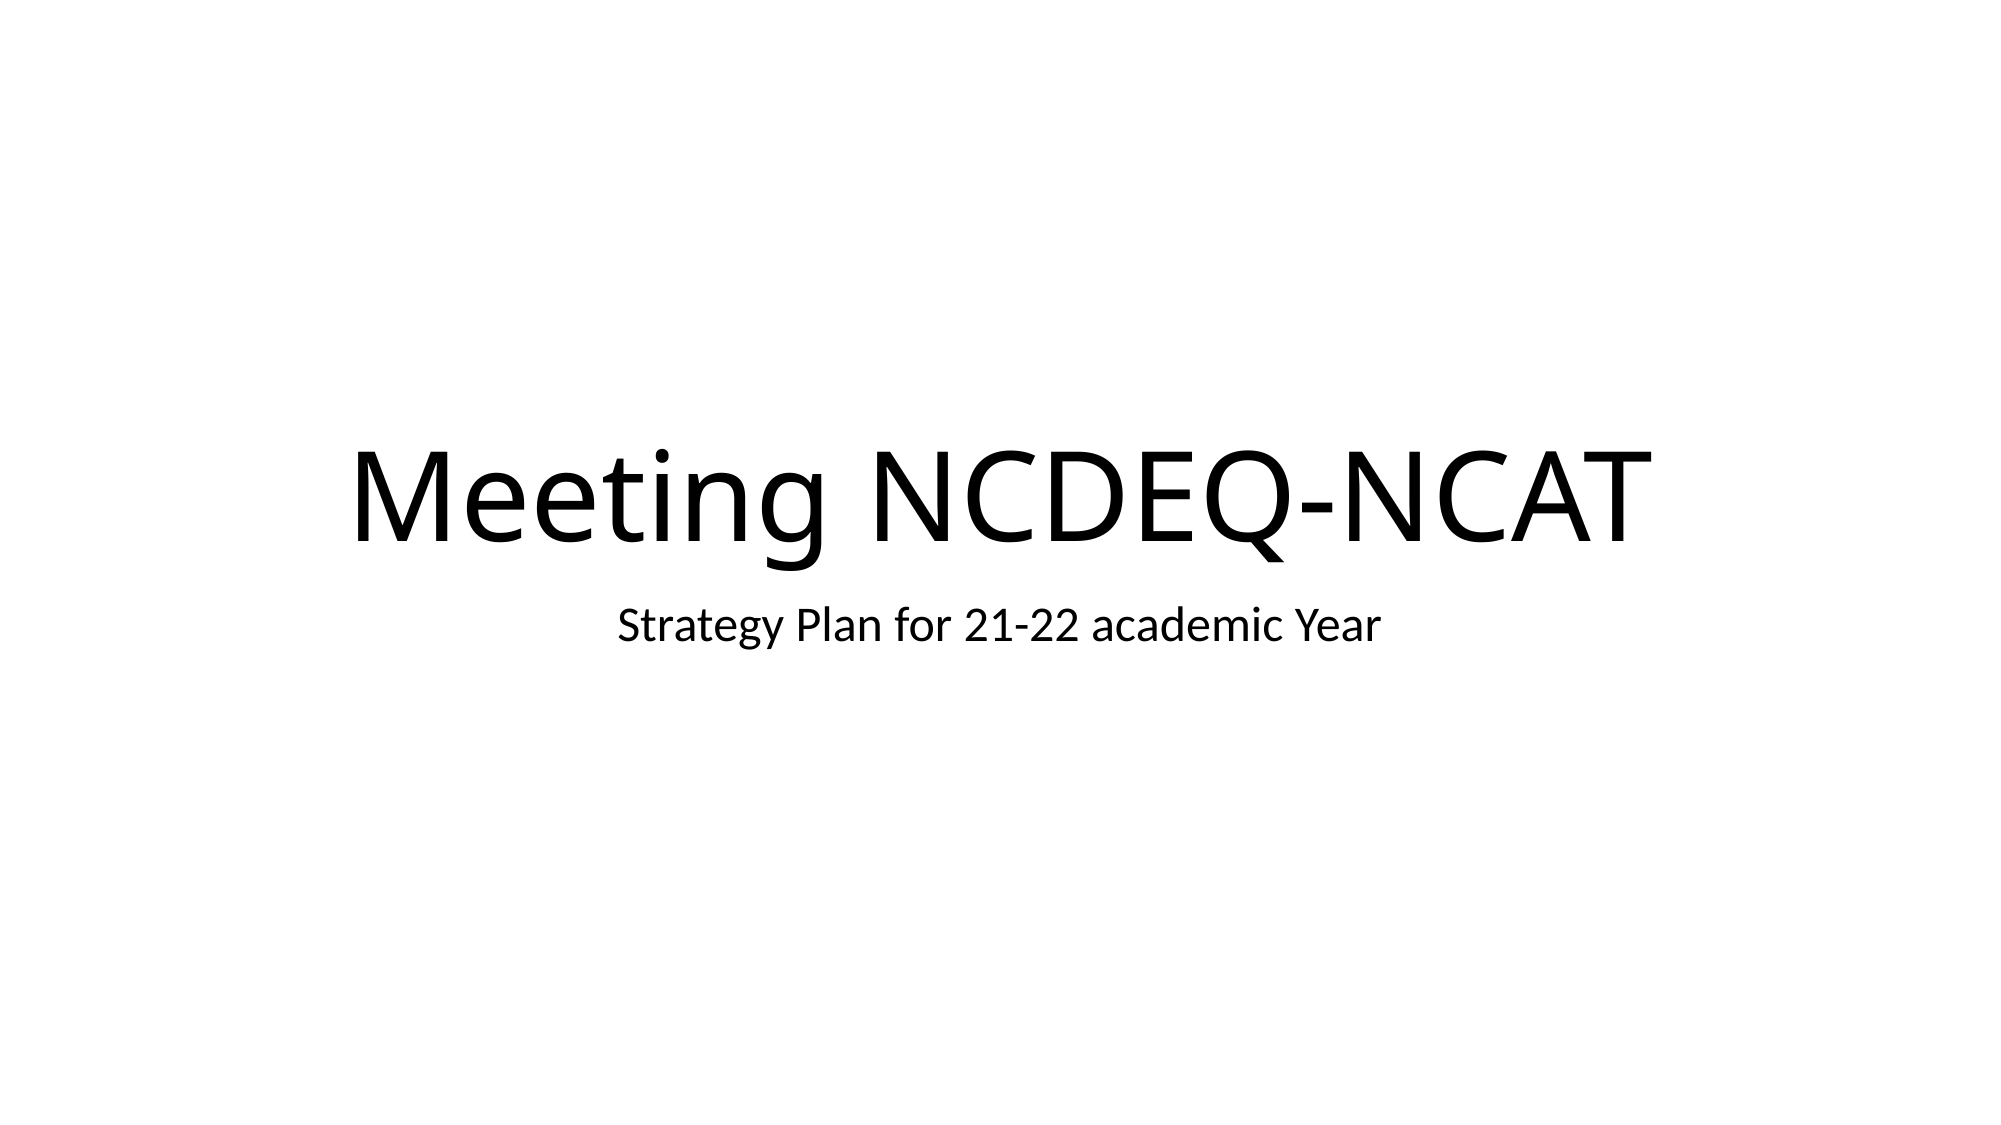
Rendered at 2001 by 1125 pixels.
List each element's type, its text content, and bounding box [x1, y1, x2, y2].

subtitle Strategy Plan for 21-22 academic Year [249, 590, 1750, 863]
title Meeting NCDEQ-NCAT [249, 184, 1750, 576]
